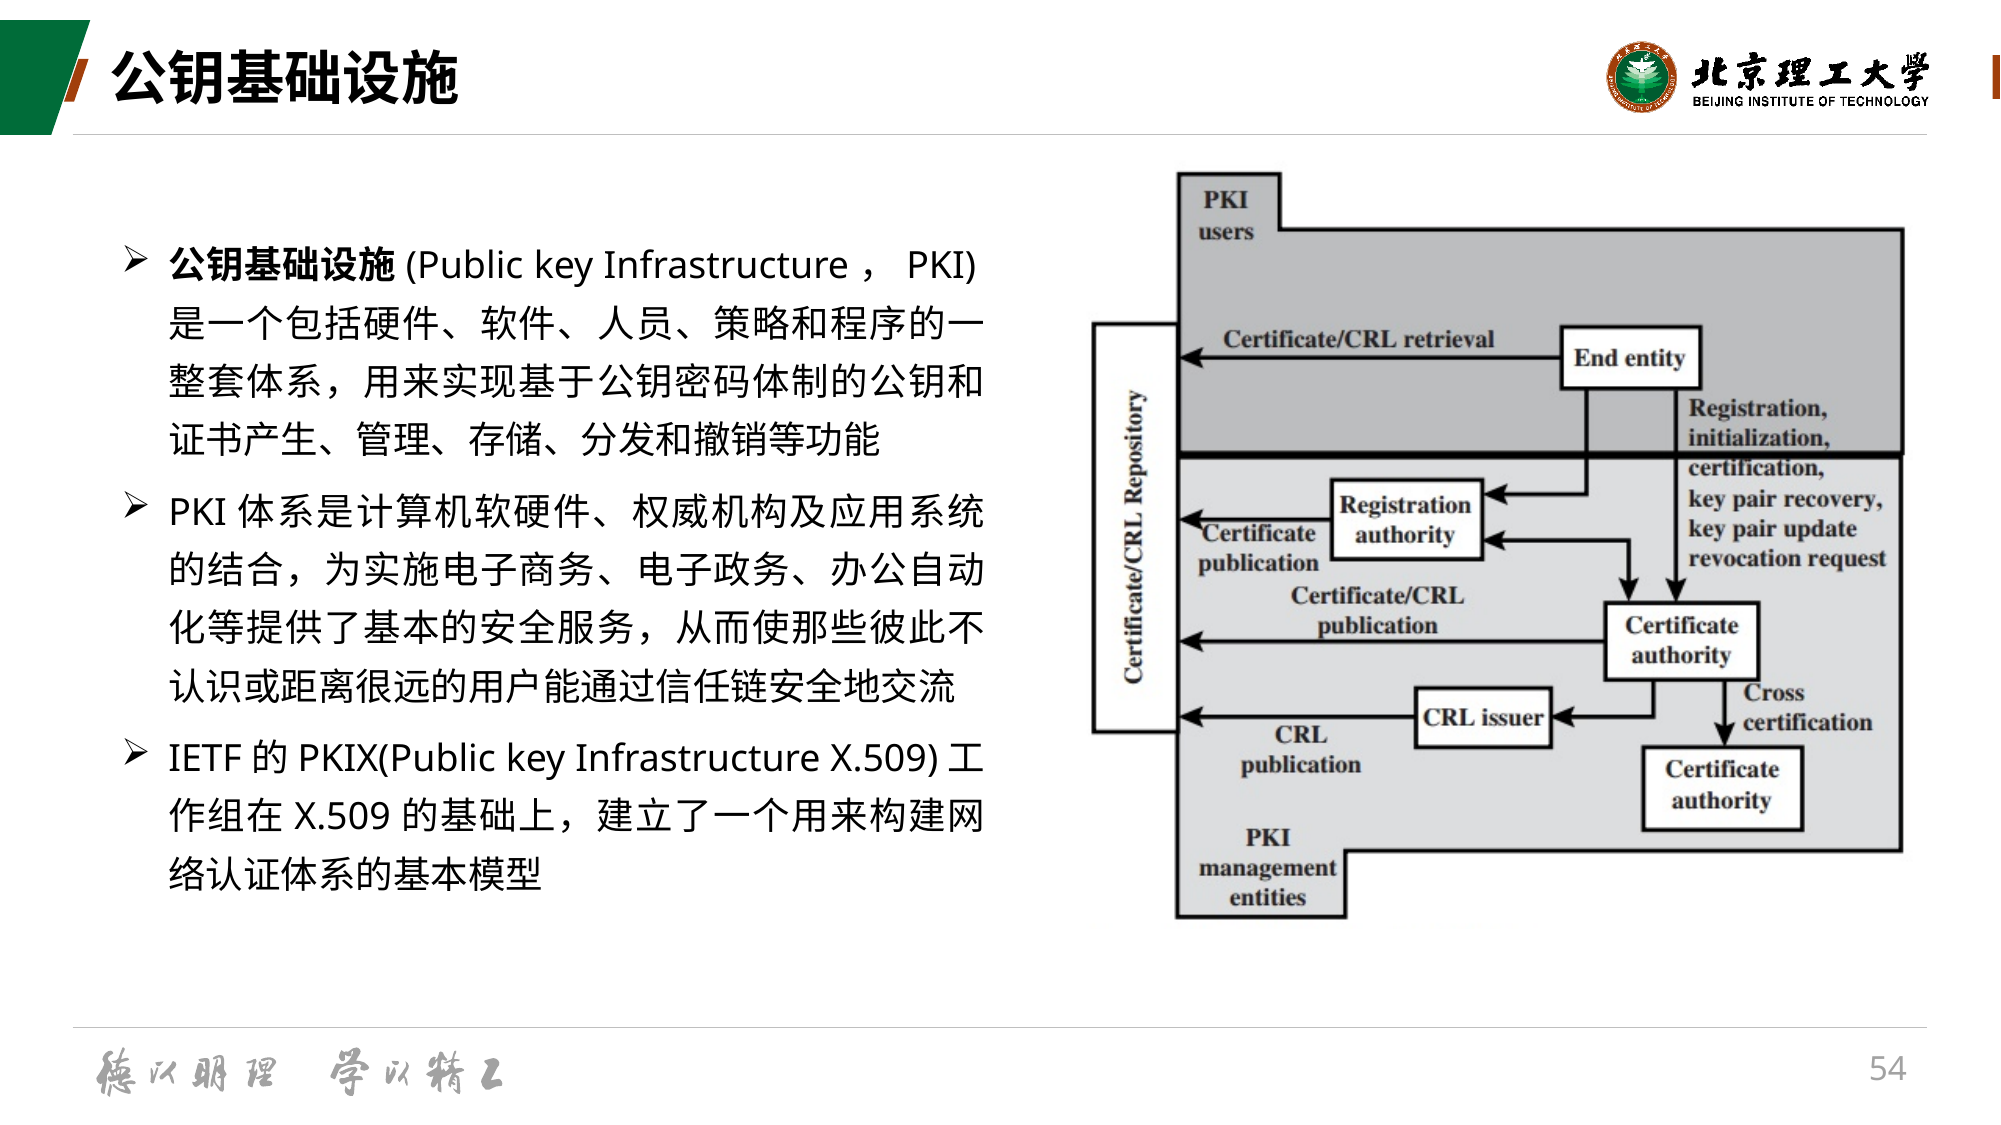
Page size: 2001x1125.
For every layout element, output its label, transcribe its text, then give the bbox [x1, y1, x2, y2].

title 公钥基础设施 [94, 40, 1513, 120]
picture [1606, 41, 1929, 113]
picture [1012, 149, 1952, 929]
text_box 公钥基础设施(Public key Infrastructure，PKI)是一个包括硬件、软件、人员、策略和程序的一整套体系，用来实现基于公钥密码体制的公钥和证书产生、管理、存储、分发和撤销等功能 PKI体系是计算机软硬件、权威机构及应用系统的结合，为实施电子商务、电子政务、办公自动化等提供了基本的安全服务，从而使那些彼此不认识或距离很远的用户能通过信任链安全地交流 IETF的PKIX(Public key Infrastructure X.509)工作组在X.509的基础上，建立了一个用来构建网络认证体系的基本模型 [106, 220, 1000, 904]
